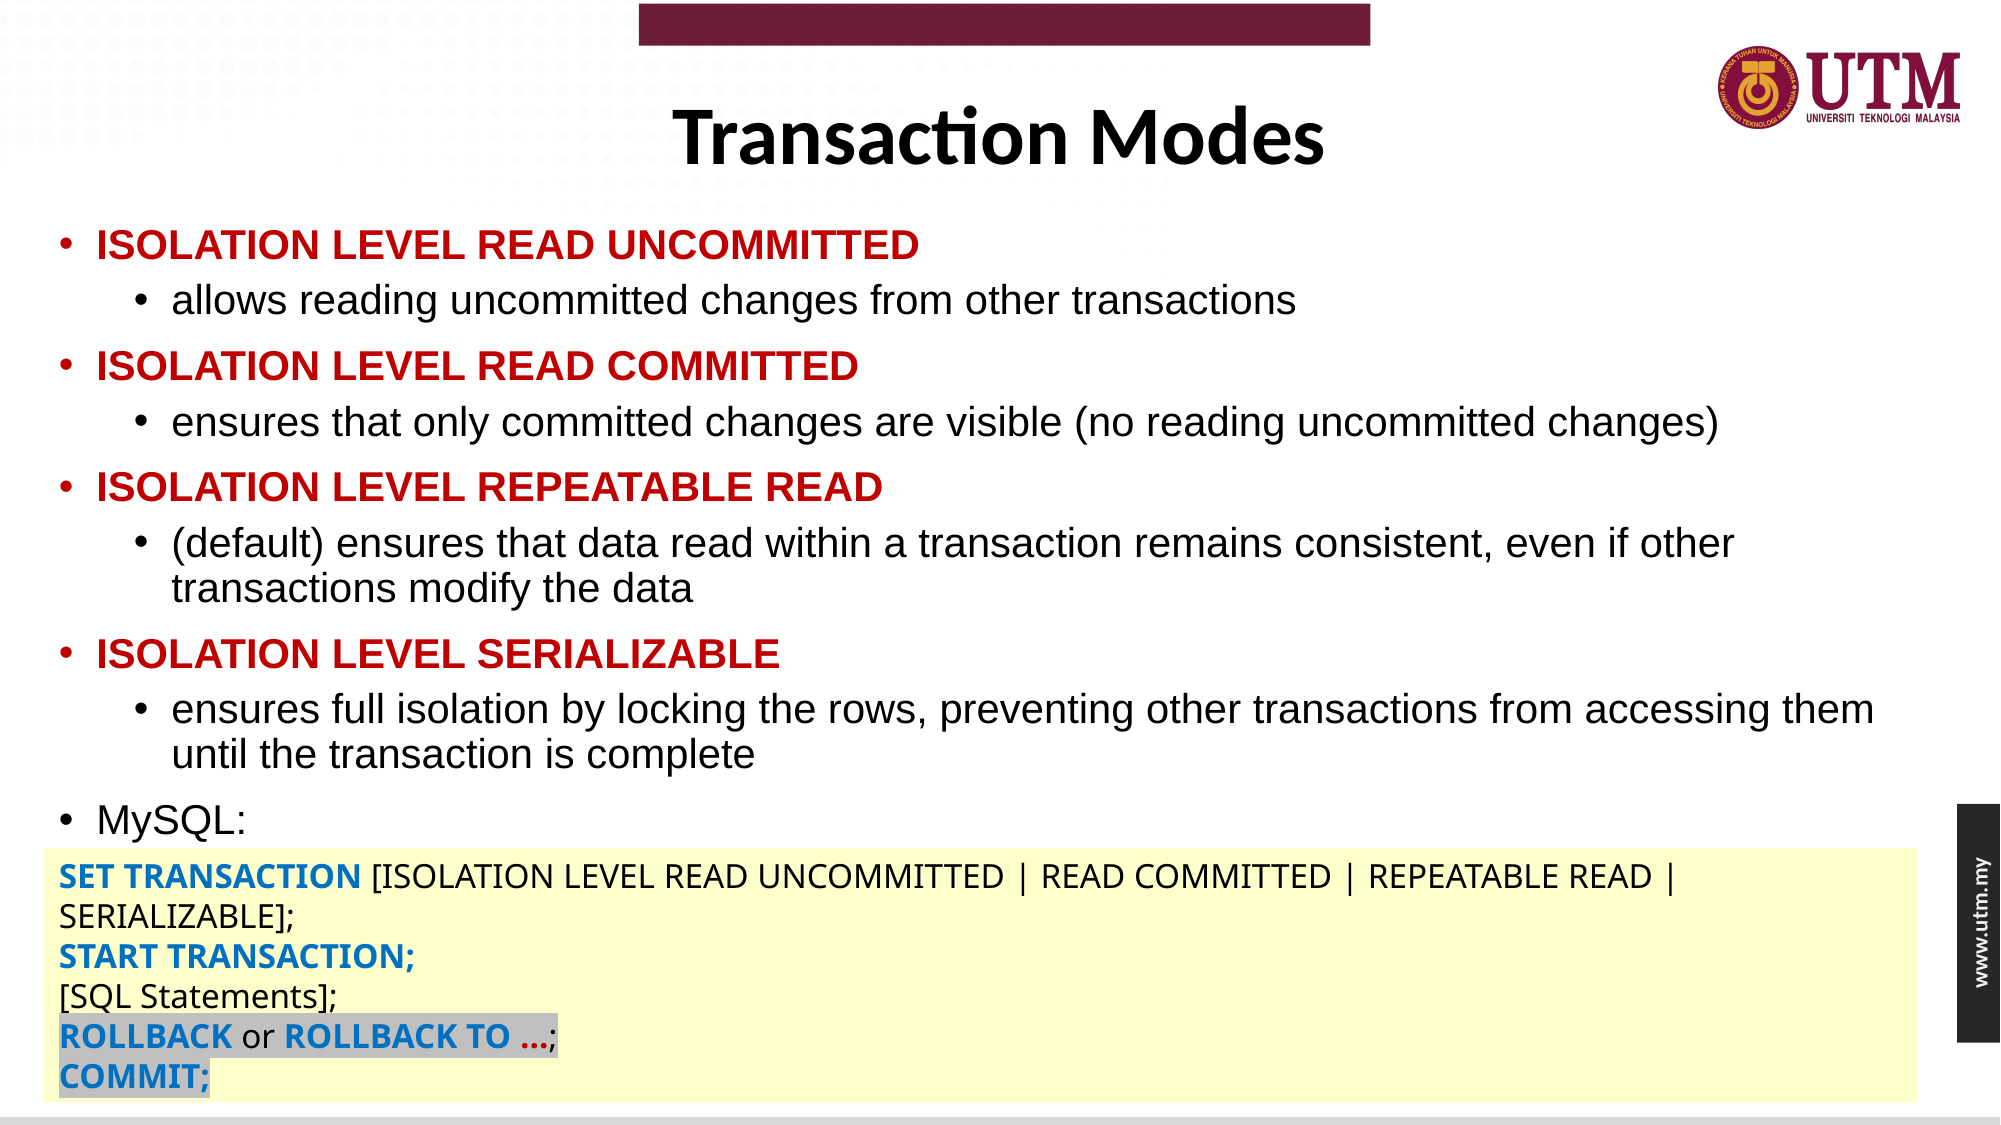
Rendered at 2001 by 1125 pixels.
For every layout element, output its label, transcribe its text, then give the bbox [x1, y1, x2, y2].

title Transaction Modes [137, 59, 1863, 215]
list ISOLATION LEVEL READ UNCOMMITTED allows reading uncommitted changes from other transactions ISOLATION LEVEL READ COMMITTED ensures that only committed changes are visible (no reading uncommitted changes) ISOLATION LEVEL REPEATABLE READ (default) ensures that data read within a transaction remains consistent, even if other transactions modify the data ISOLATION LEVEL SERIALIZABLE ensures full isolation by locking the rows, preventing other transactions from accessing them until the transaction is complete MySQL: [43, 215, 1961, 930]
text_box SET TRANSACTION [ISOLATION LEVEL READ UNCOMMITTED | READ COMMITTED | REPEATABLE READ | SERIALIZABLE]; START TRANSACTION; [SQL Statements]; ROLLBACK or ROLLBACK TO …; COMMIT; [43, 847, 1917, 1103]
picture [1718, 46, 1960, 129]
picture [1, 0, 1168, 301]
